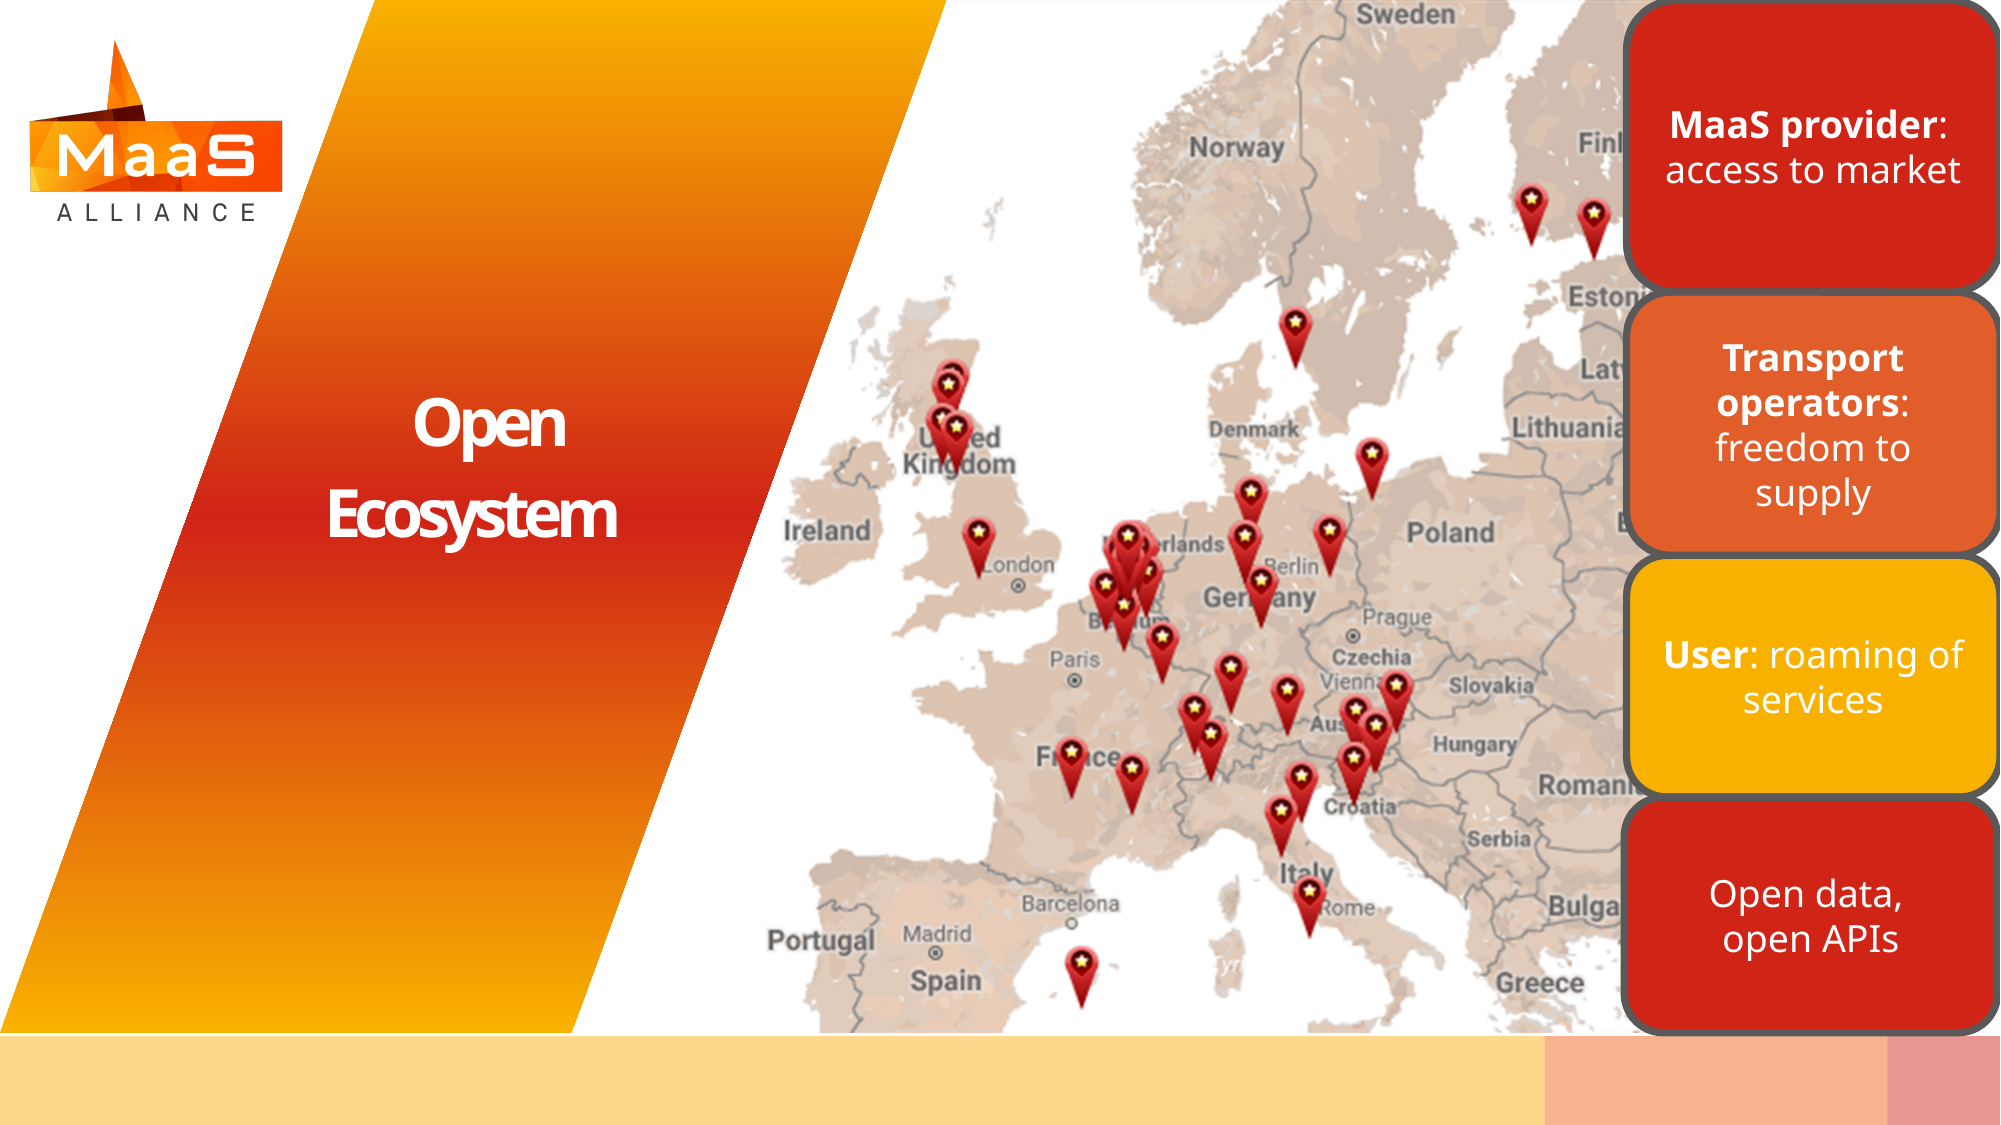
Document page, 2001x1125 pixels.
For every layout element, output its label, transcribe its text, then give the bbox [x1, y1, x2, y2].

text_box User: roaming of services [1811, 555, 2000, 797]
picture [0, 1036, 2000, 1125]
picture [21, 37, 289, 228]
text_box Transport operators: freedom to supply [1811, 291, 2000, 557]
text_box Open data, open APIs [1655, 796, 1999, 1034]
text_box MaaS provider: access to market [1811, 0, 2000, 292]
picture [749, 0, 1811, 1033]
text_box Open Ecosystem [0, 0, 749, 1034]
